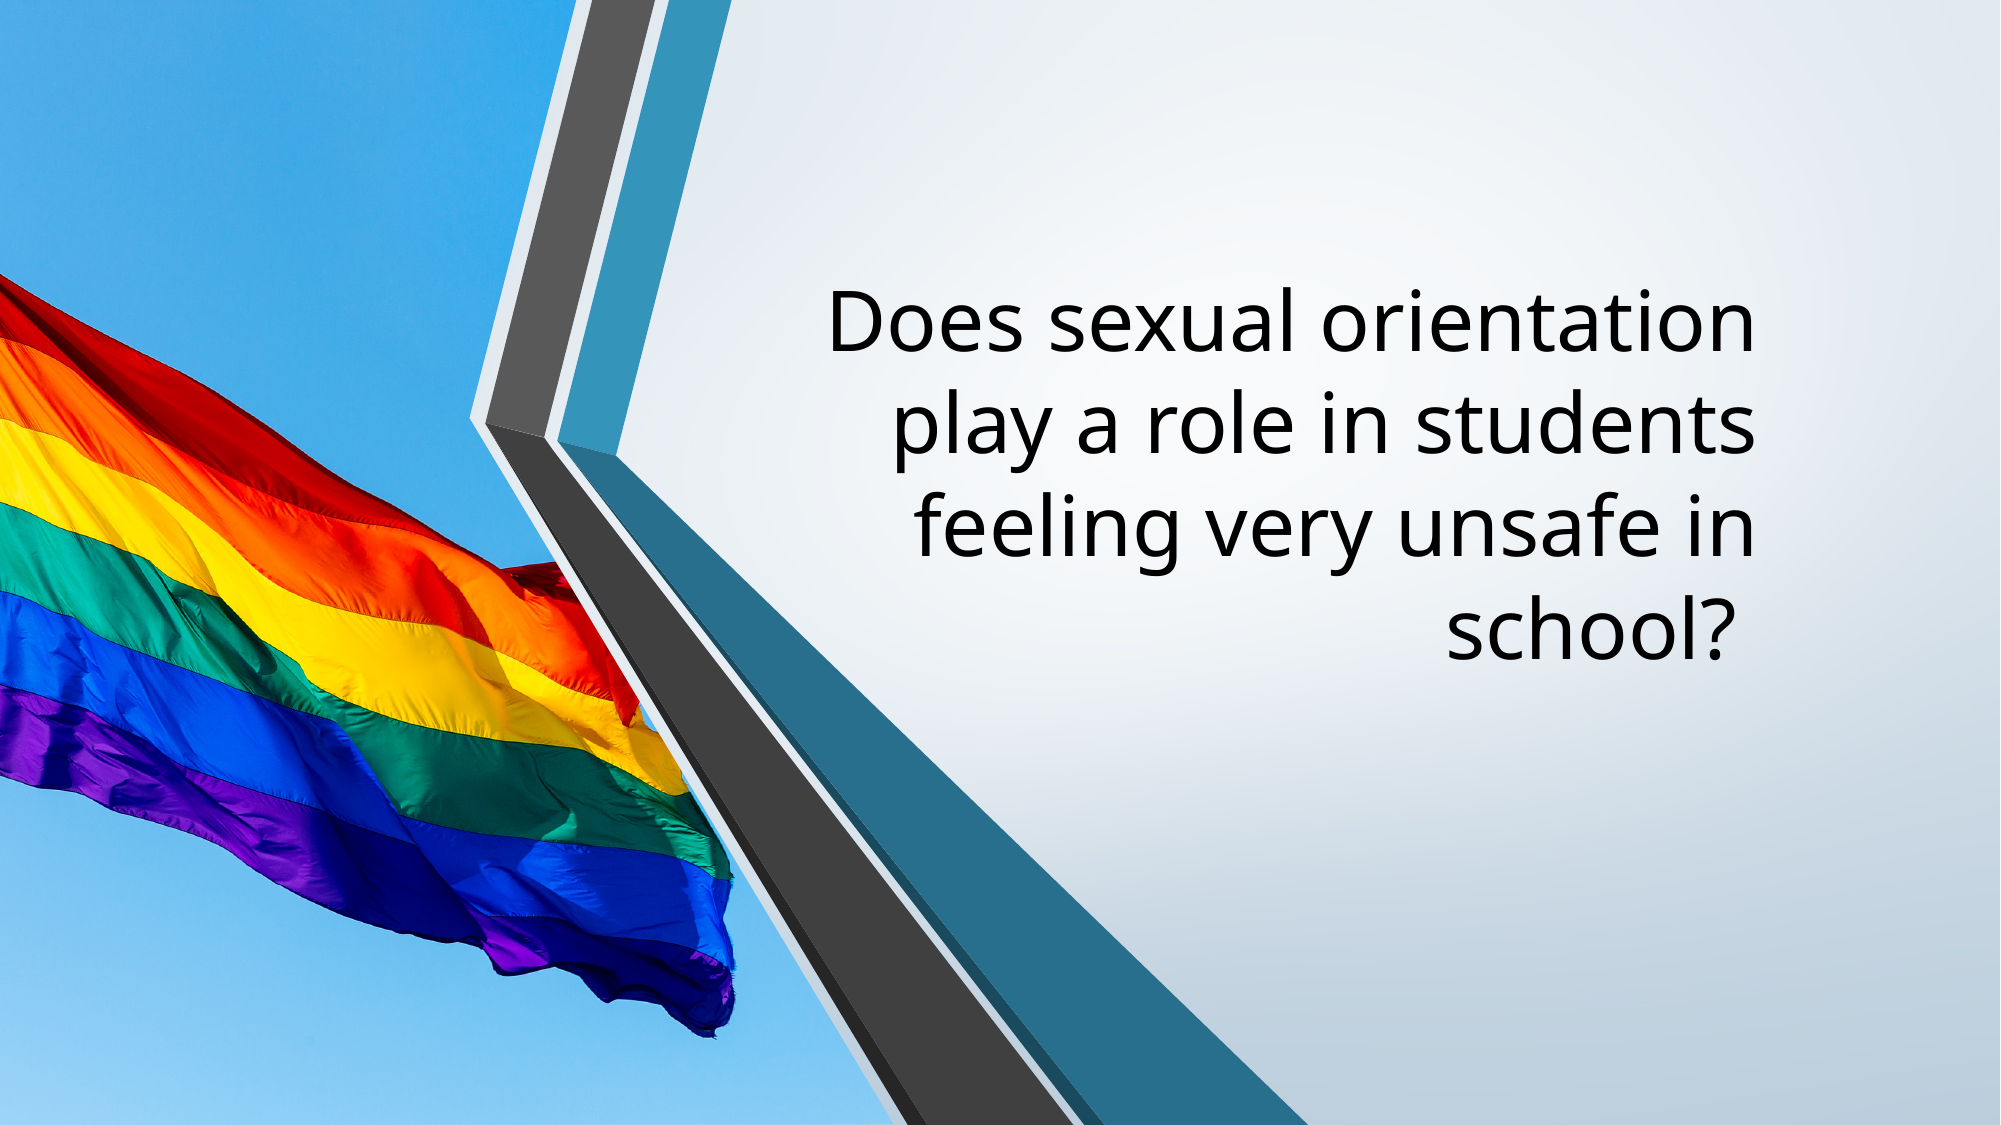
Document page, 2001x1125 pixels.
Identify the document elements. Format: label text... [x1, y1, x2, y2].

text_box [1309, 0, 2000, 1125]
picture [0, 0, 894, 1125]
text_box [894, 0, 1309, 1125]
title Does sexual orientation play a role in students feeling very unsafe in school? [1309, 258, 1774, 688]
